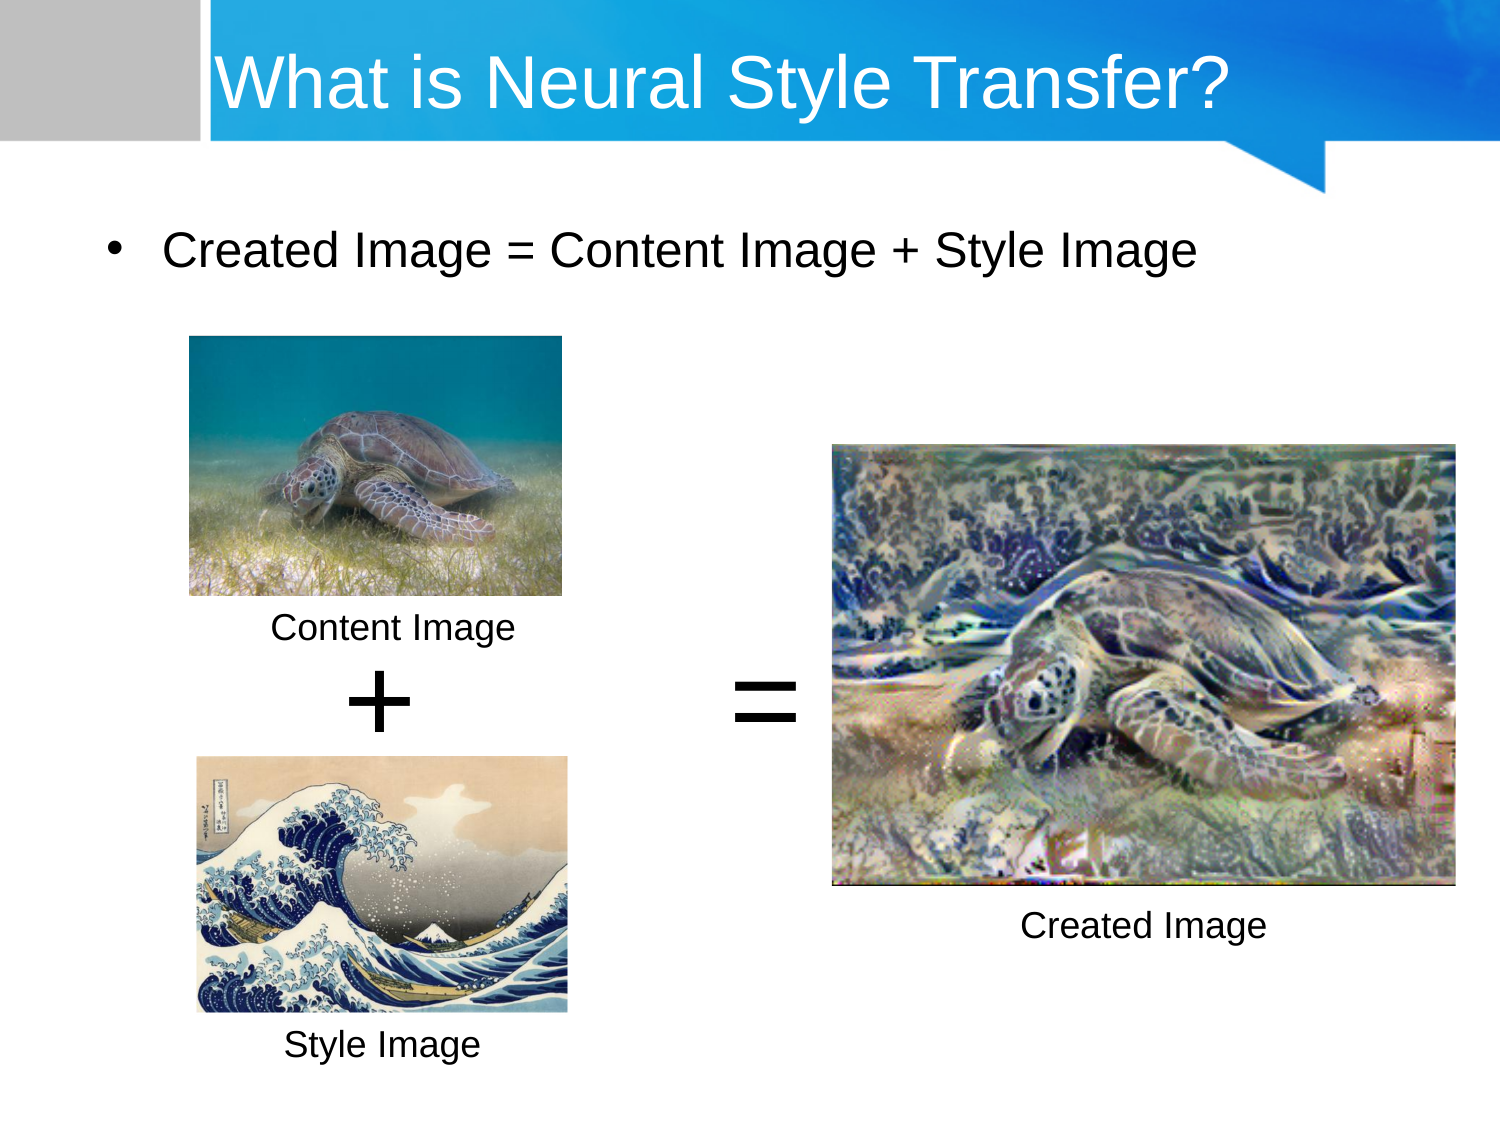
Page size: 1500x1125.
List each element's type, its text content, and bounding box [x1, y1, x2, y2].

text_box + [329, 611, 432, 754]
picture [0, 0, 1500, 1125]
text_box Created Image [1005, 894, 1283, 953]
text_box What is Neural Style Transfer? [74, 31, 1425, 127]
text_box Content Image [255, 604, 531, 656]
text_box Style Image [268, 1023, 497, 1073]
text_box Created Image = Content Image + Style Image [91, 209, 1442, 1022]
text_box = [714, 611, 818, 777]
